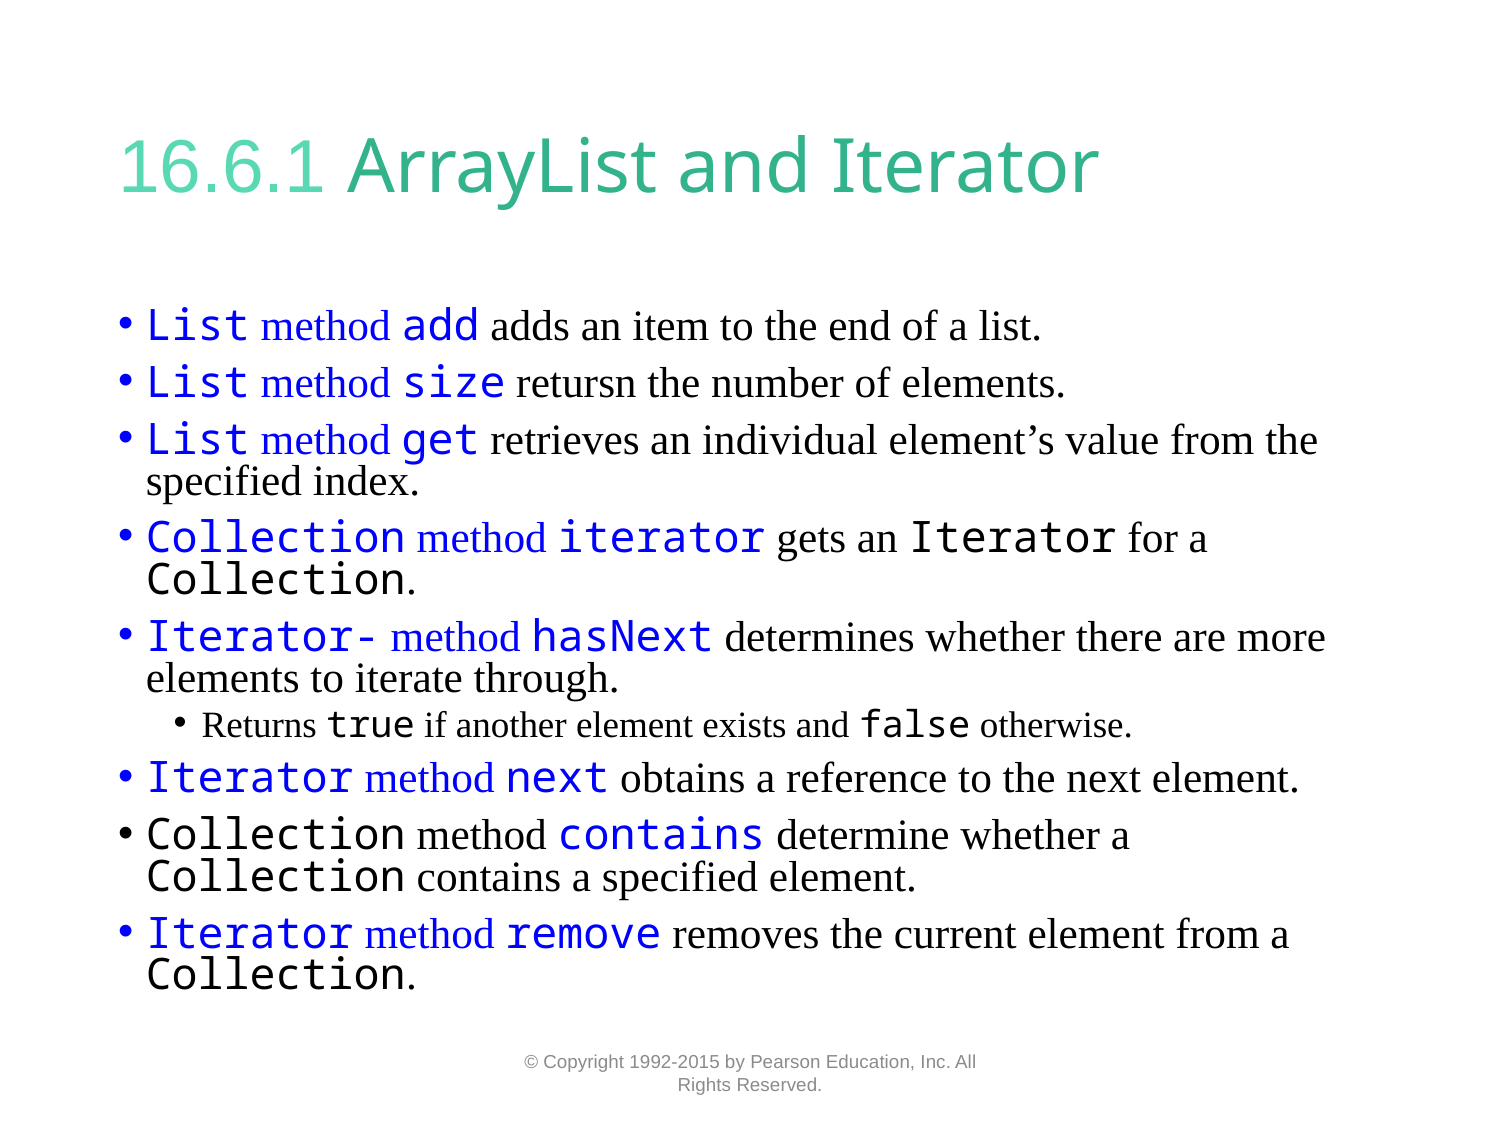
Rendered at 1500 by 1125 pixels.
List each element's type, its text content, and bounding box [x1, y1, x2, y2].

list List method add adds an item to the end of a list. List method size retursn the number of elements. List method get retrieves an individual element’s value from the specified index. Collection method iterator gets an Iterator for a Collection. Iterator- method hasNext determines whether there are more elements to iterate through. Returns true if another element exists and false otherwise. Iterator method next obtains a reference to the next element. Collection method contains determine whether a Collection contains a specified element. Iterator method remove removes the current element from a Collection. [103, 299, 1397, 1014]
title 16.6.1 ArrayList and Iterator [103, 59, 1397, 278]
footer © Copyright 1992-2015 by Pearson Education, Inc. All Rights Reserved. [496, 1042, 1004, 1103]
